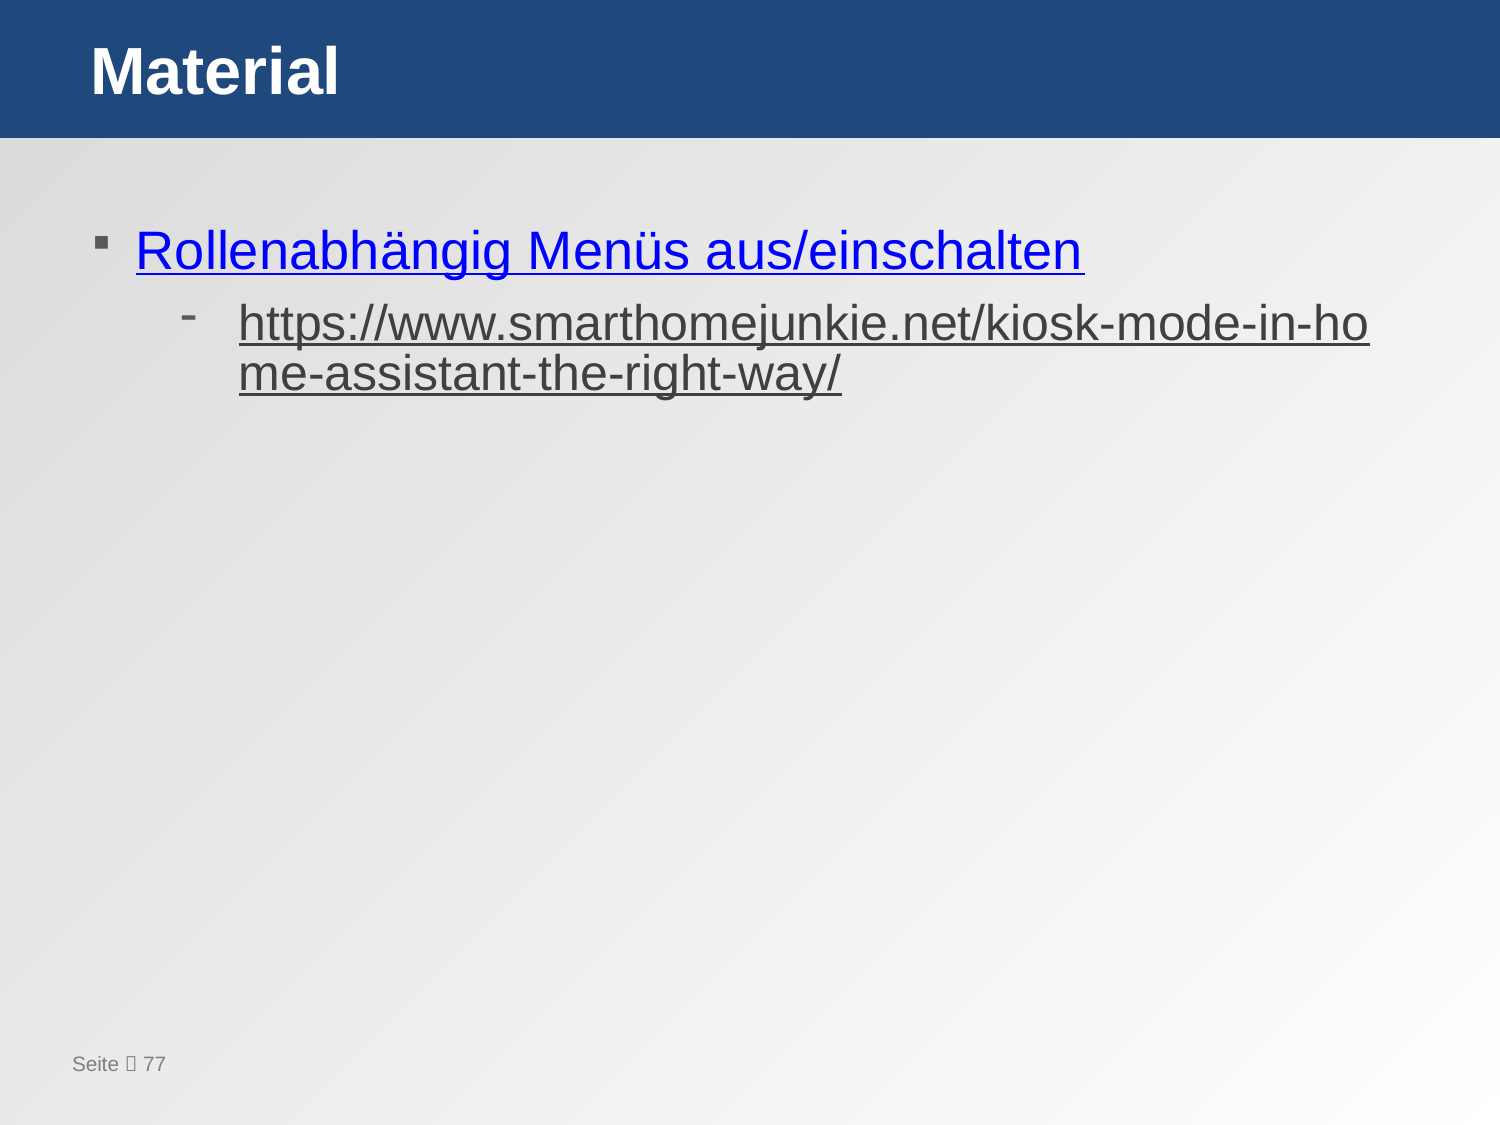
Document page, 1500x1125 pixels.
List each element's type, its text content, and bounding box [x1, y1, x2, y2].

list Rollenabhängig Menüs aus/einschalten https://www.smarthomejunkie.net/kiosk-mode-in-home-assistant-the-right-way/ [76, 208, 1424, 964]
title Material [75, 20, 1425, 208]
